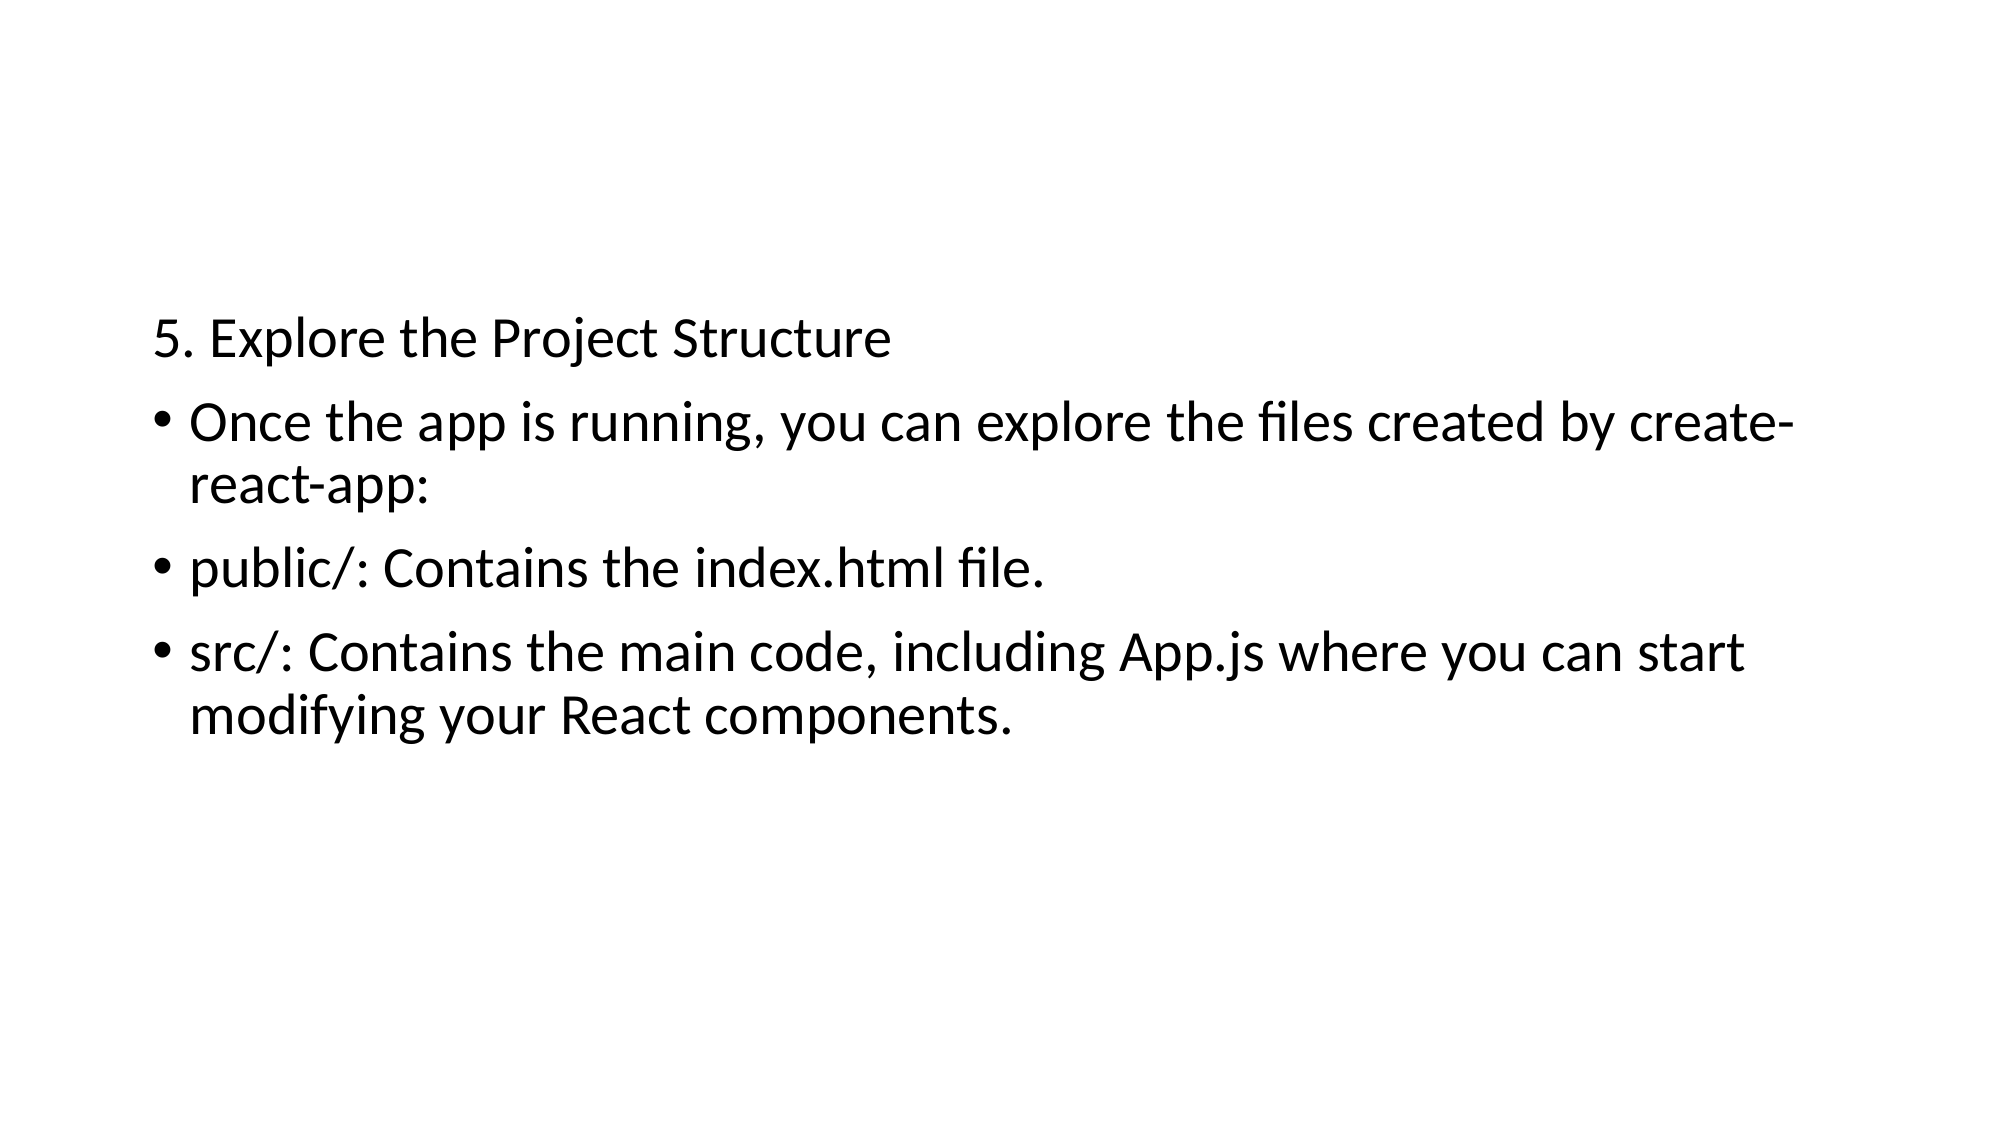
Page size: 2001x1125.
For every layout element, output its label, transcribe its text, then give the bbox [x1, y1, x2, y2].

list 5. Explore the Project Structure Once the app is running, you can explore the files created by create-react-app: public/: Contains the index.html file. src/: Contains the main code, including App.js where you can start modifying your React components. [137, 299, 1863, 1014]
